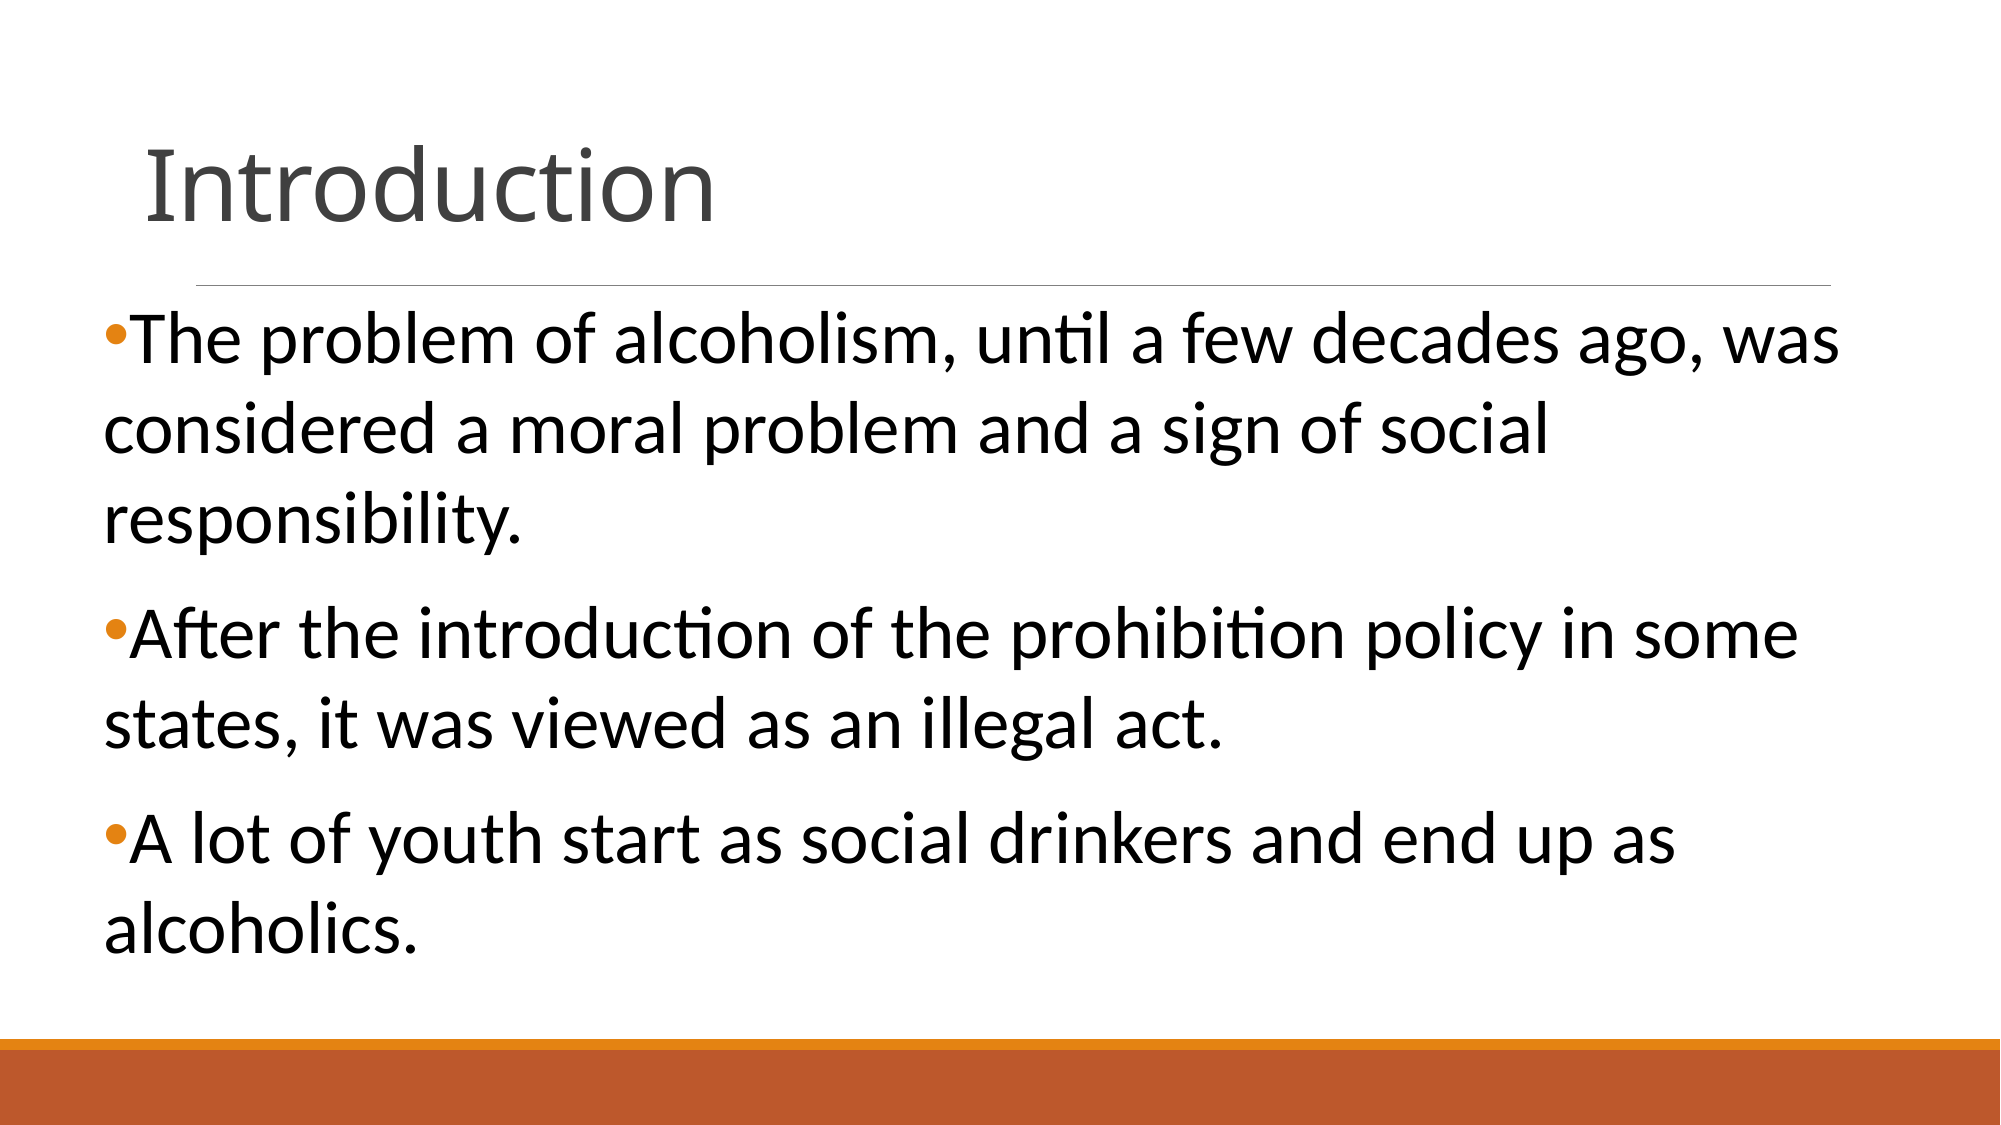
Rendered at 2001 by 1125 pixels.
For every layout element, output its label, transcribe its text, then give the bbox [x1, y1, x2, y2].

list The problem of alcoholism, until a few decades ago, was considered a moral problem and a sign of social responsibility. After the introduction of the prohibition policy in some states, it was viewed as an illegal act. A lot of youth start as social drinkers and end up as alcoholics. [103, 281, 1917, 942]
title Introduction [129, 97, 1780, 250]
